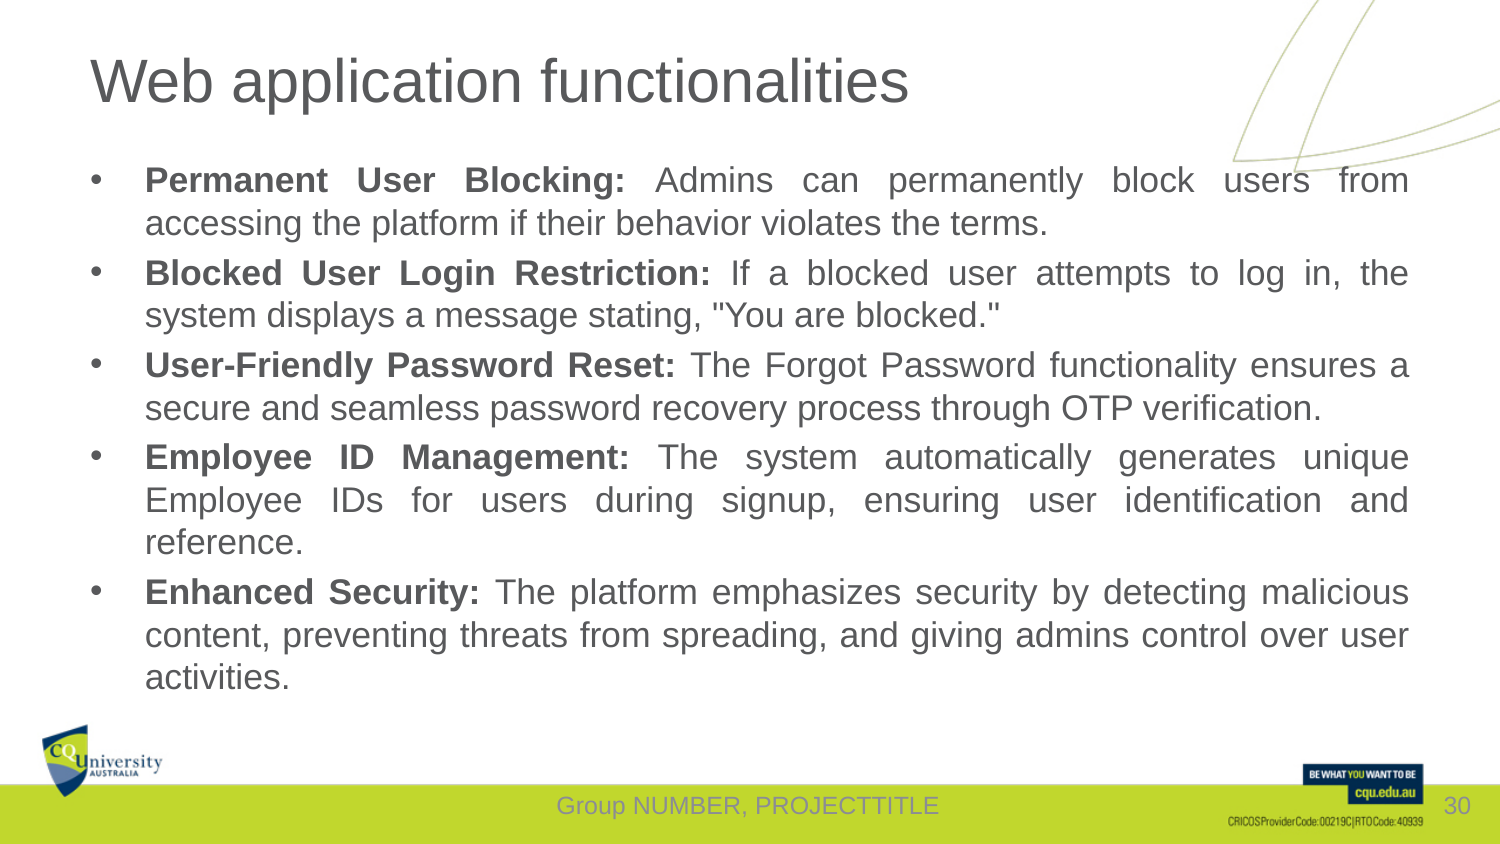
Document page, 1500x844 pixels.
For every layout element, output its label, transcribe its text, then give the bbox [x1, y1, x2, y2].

list Permanent User Blocking: Admins can permanently block users from accessing the platform if their behavior violates the terms. Blocked User Login Restriction: If a blocked user attempts to log in, the system displays a message stating, "You are blocked." User-Friendly Password Reset: The Forgot Password functionality ensures a secure and seamless password recovery process through OTP verification. Employee ID Management: The system automatically generates unique Employee IDs for users during signup, ensuring user identification and reference. Enhanced Security: The platform emphasizes security by detecting malicious content, preventing threats from spreading, and giving admins control over user activities. [75, 149, 1425, 719]
slide_number 30 [1136, 782, 1487, 827]
footer Group NUMBER, PROJECTTITLE [272, 782, 1136, 827]
title Web application functionalities [75, 33, 1425, 123]
picture [0, 0, 1500, 844]
